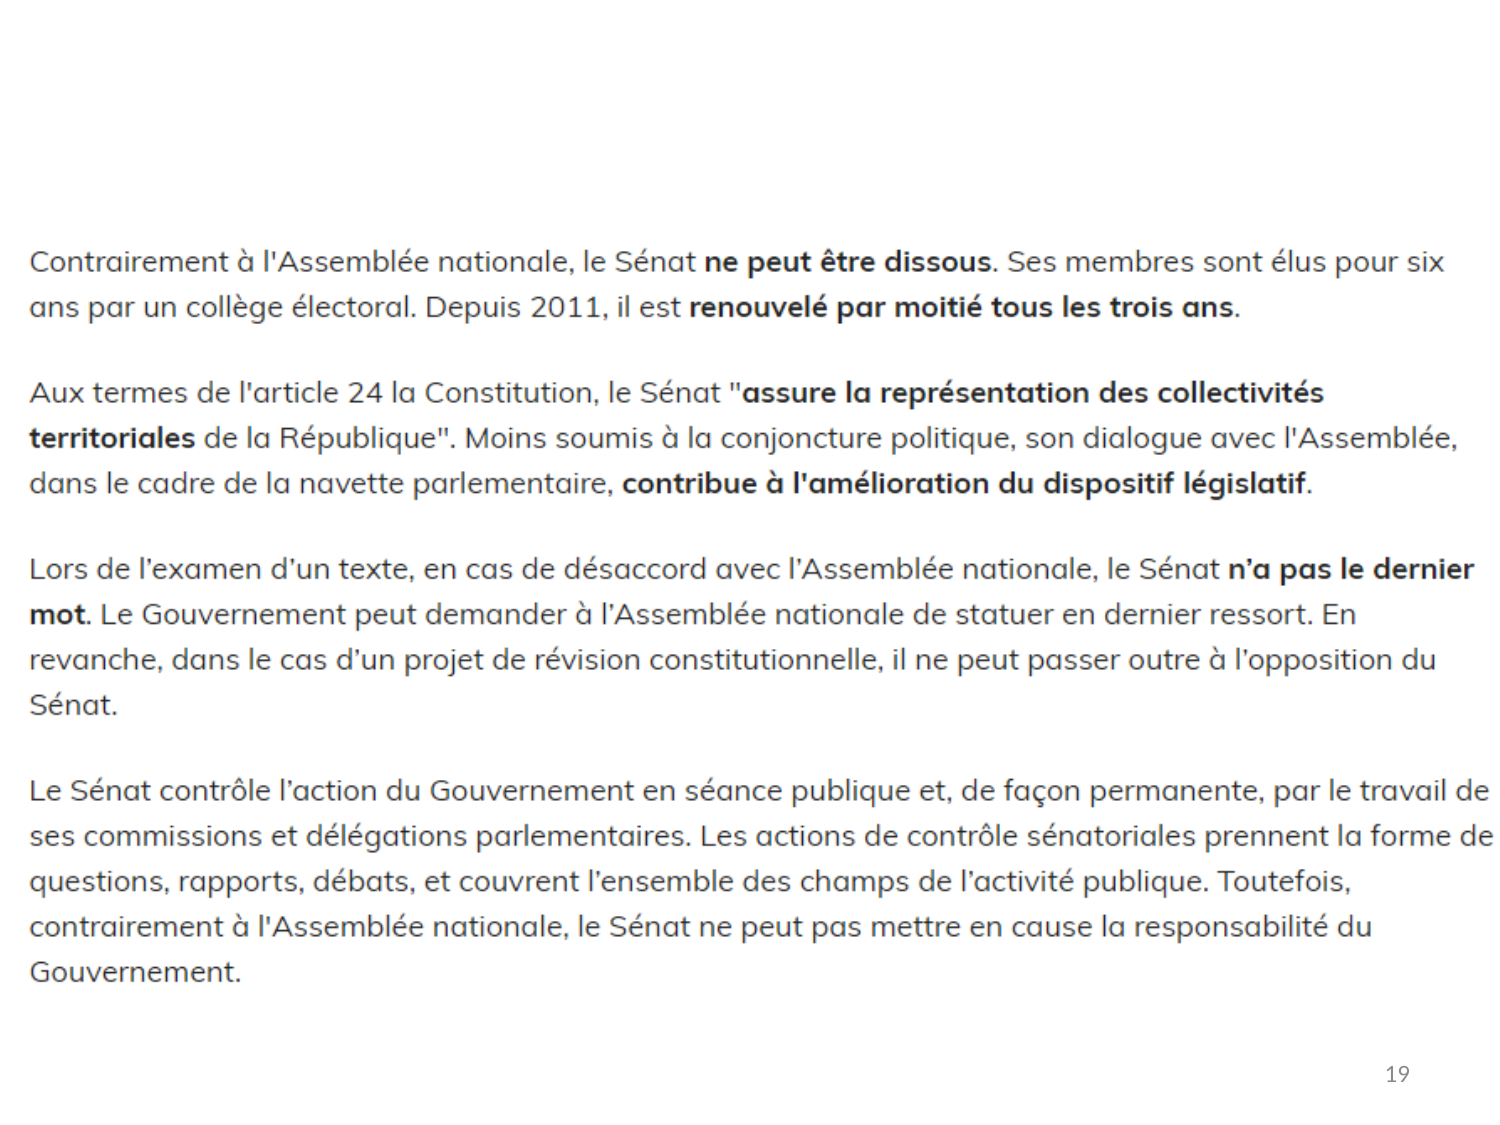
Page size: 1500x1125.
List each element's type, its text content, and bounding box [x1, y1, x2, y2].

slide_number 19 [1074, 1042, 1425, 1103]
picture [5, 213, 1500, 1004]
